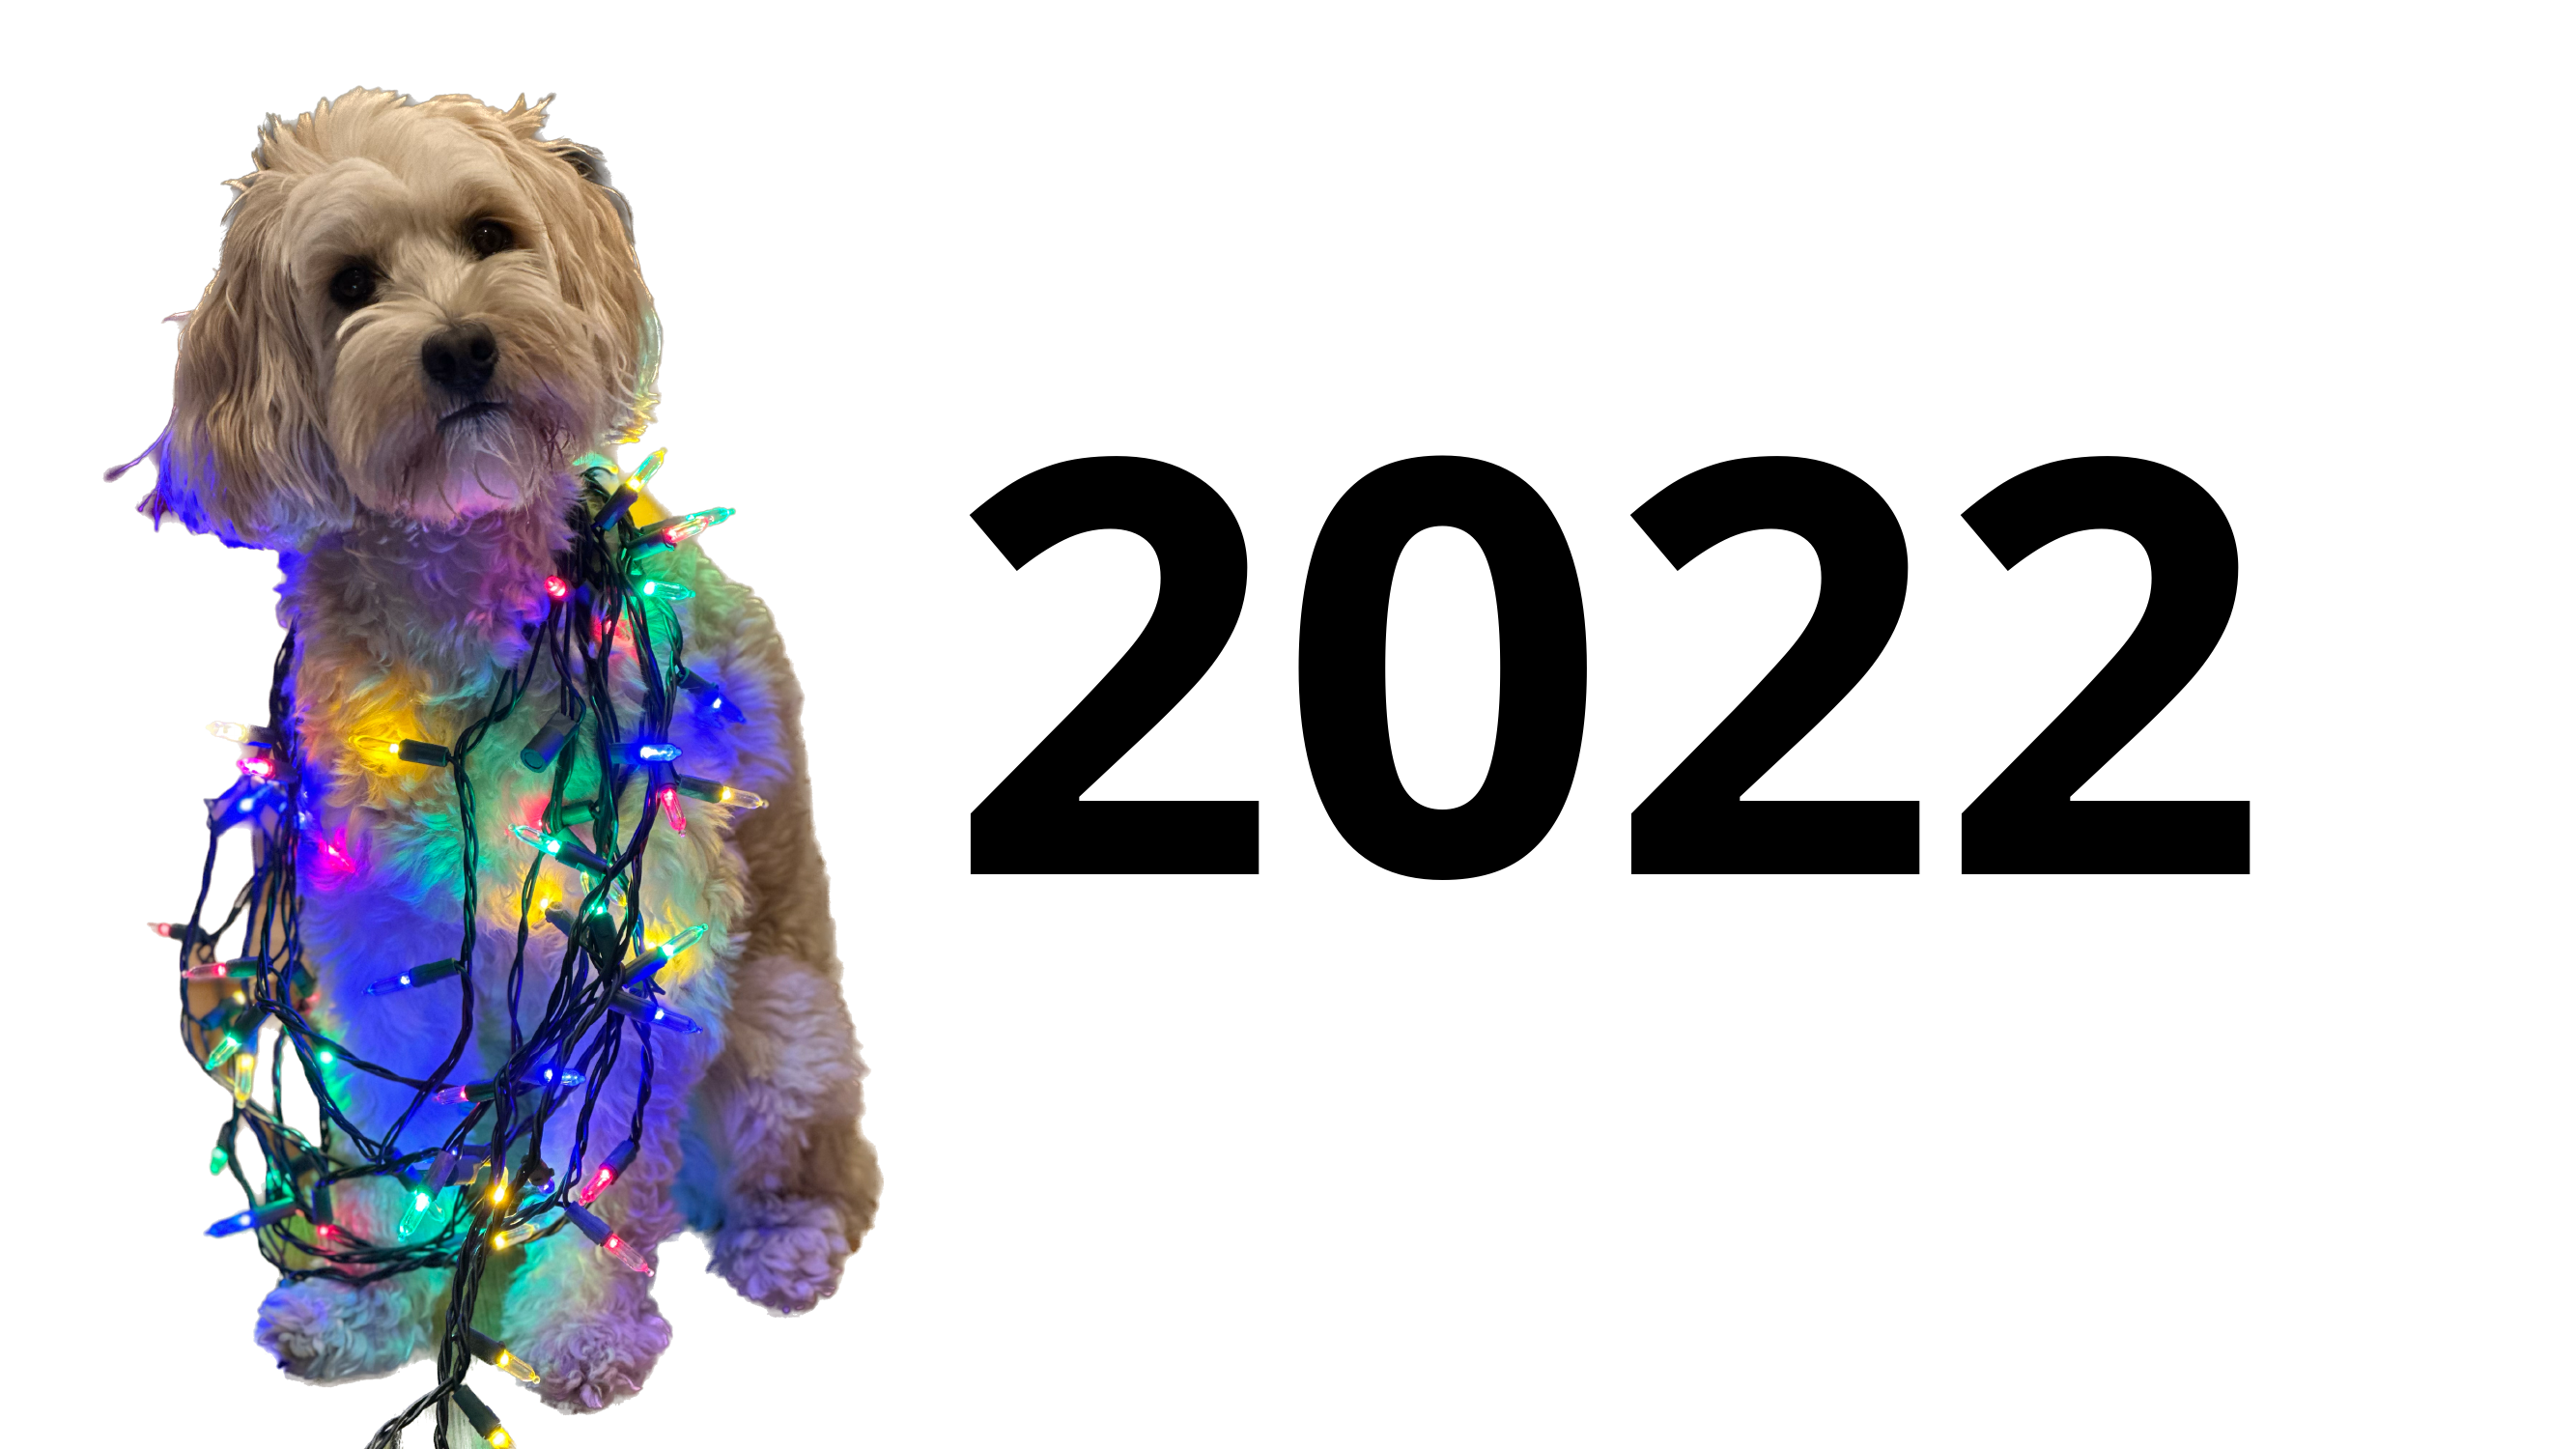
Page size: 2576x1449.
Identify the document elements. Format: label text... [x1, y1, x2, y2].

picture [101, 85, 884, 1449]
text_box 2022 [933, 289, 2576, 998]
